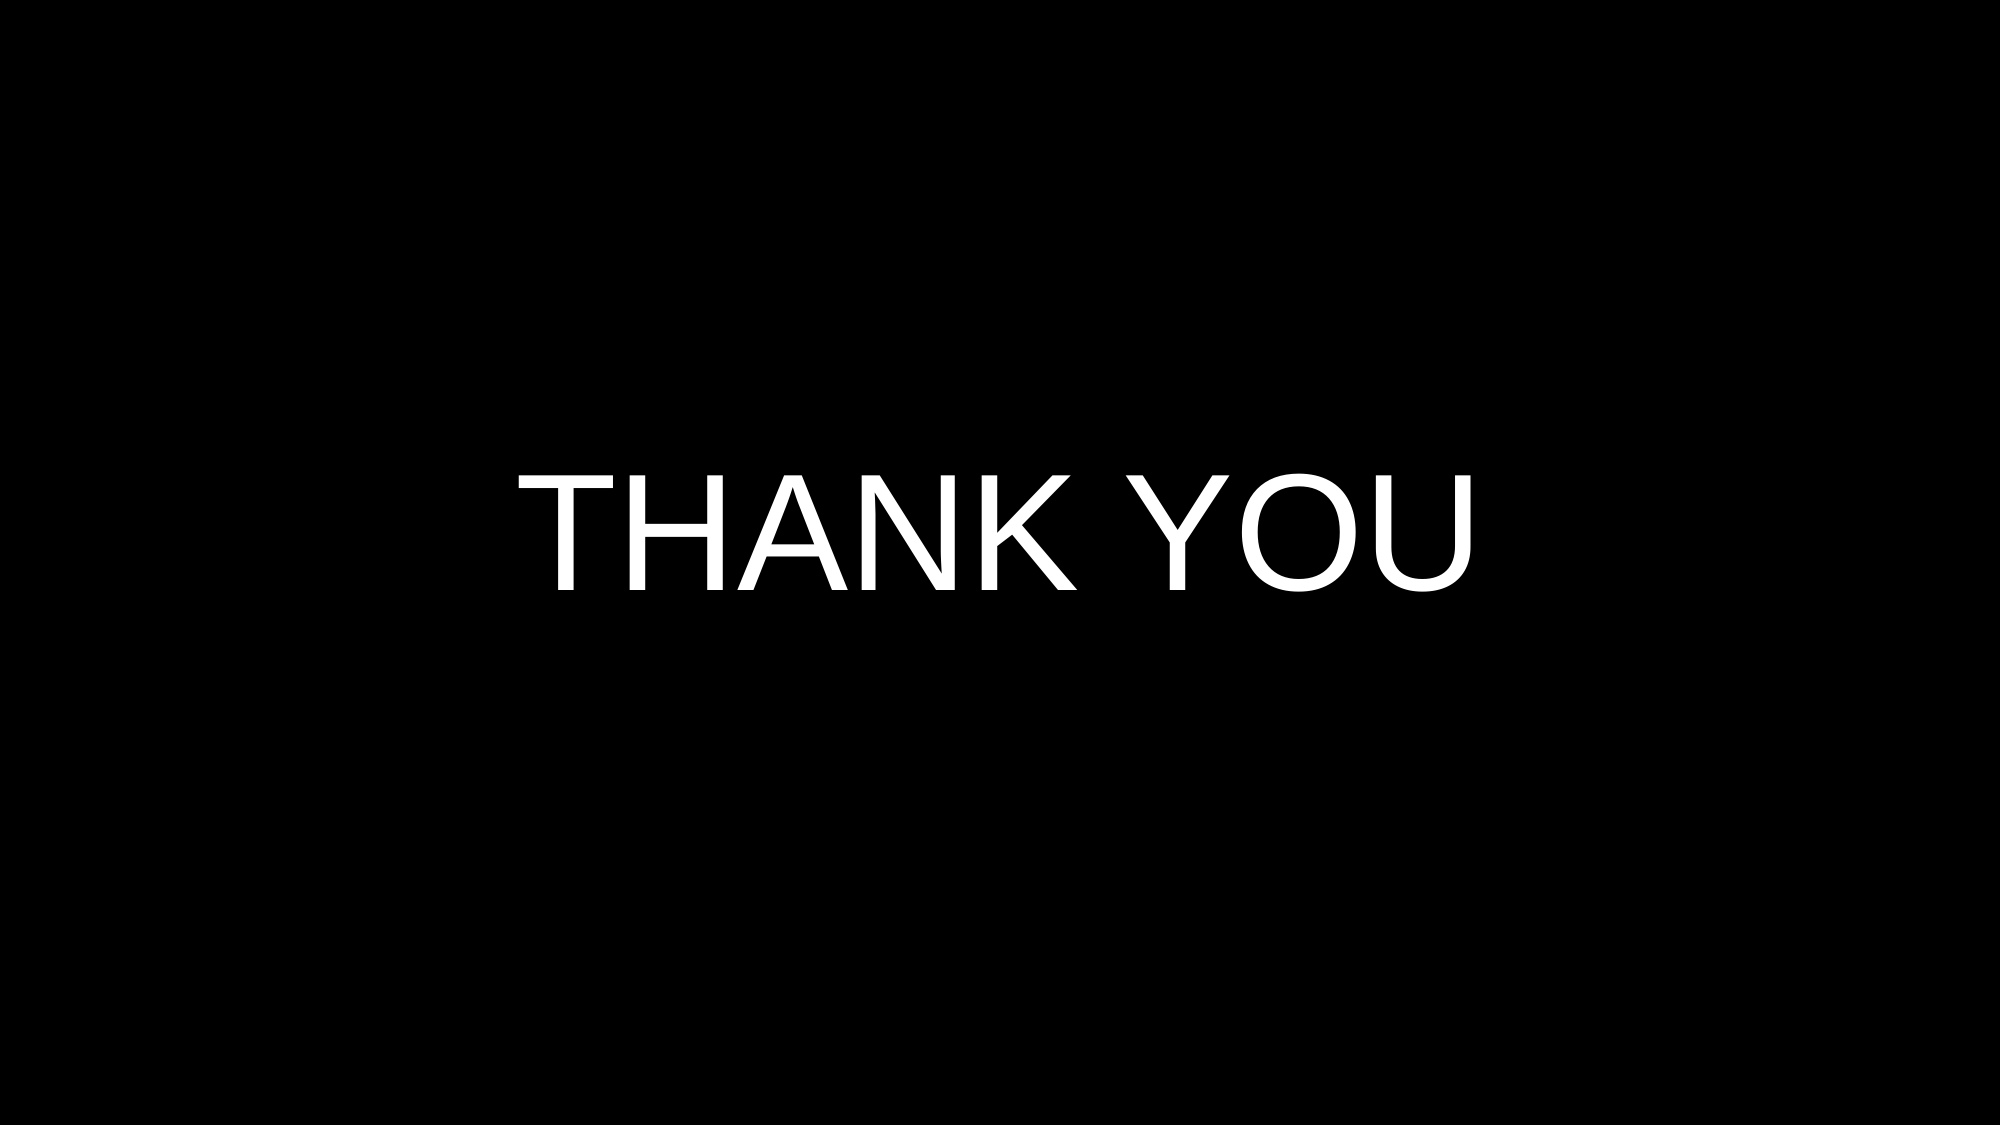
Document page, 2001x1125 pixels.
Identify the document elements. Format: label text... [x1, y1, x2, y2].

title THANK YOU [137, 59, 1863, 1014]
